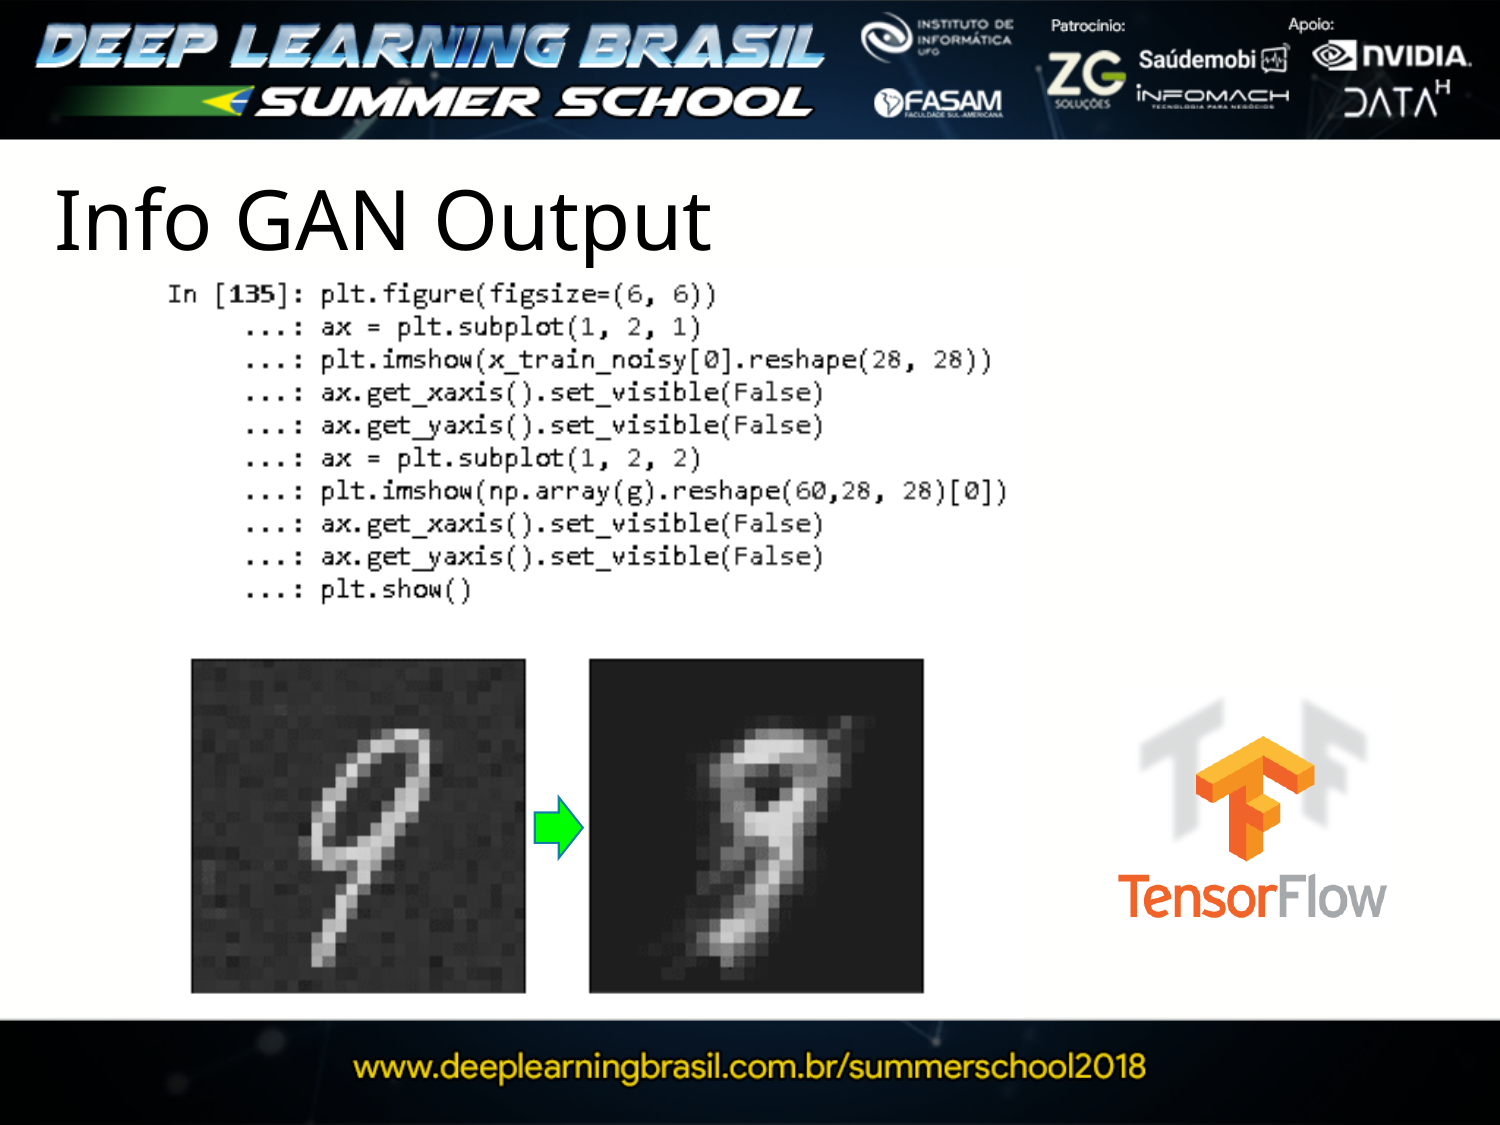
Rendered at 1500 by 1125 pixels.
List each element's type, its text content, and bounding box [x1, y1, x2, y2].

title Info GAN Output [39, 154, 1457, 294]
picture [0, 0, 1500, 1125]
